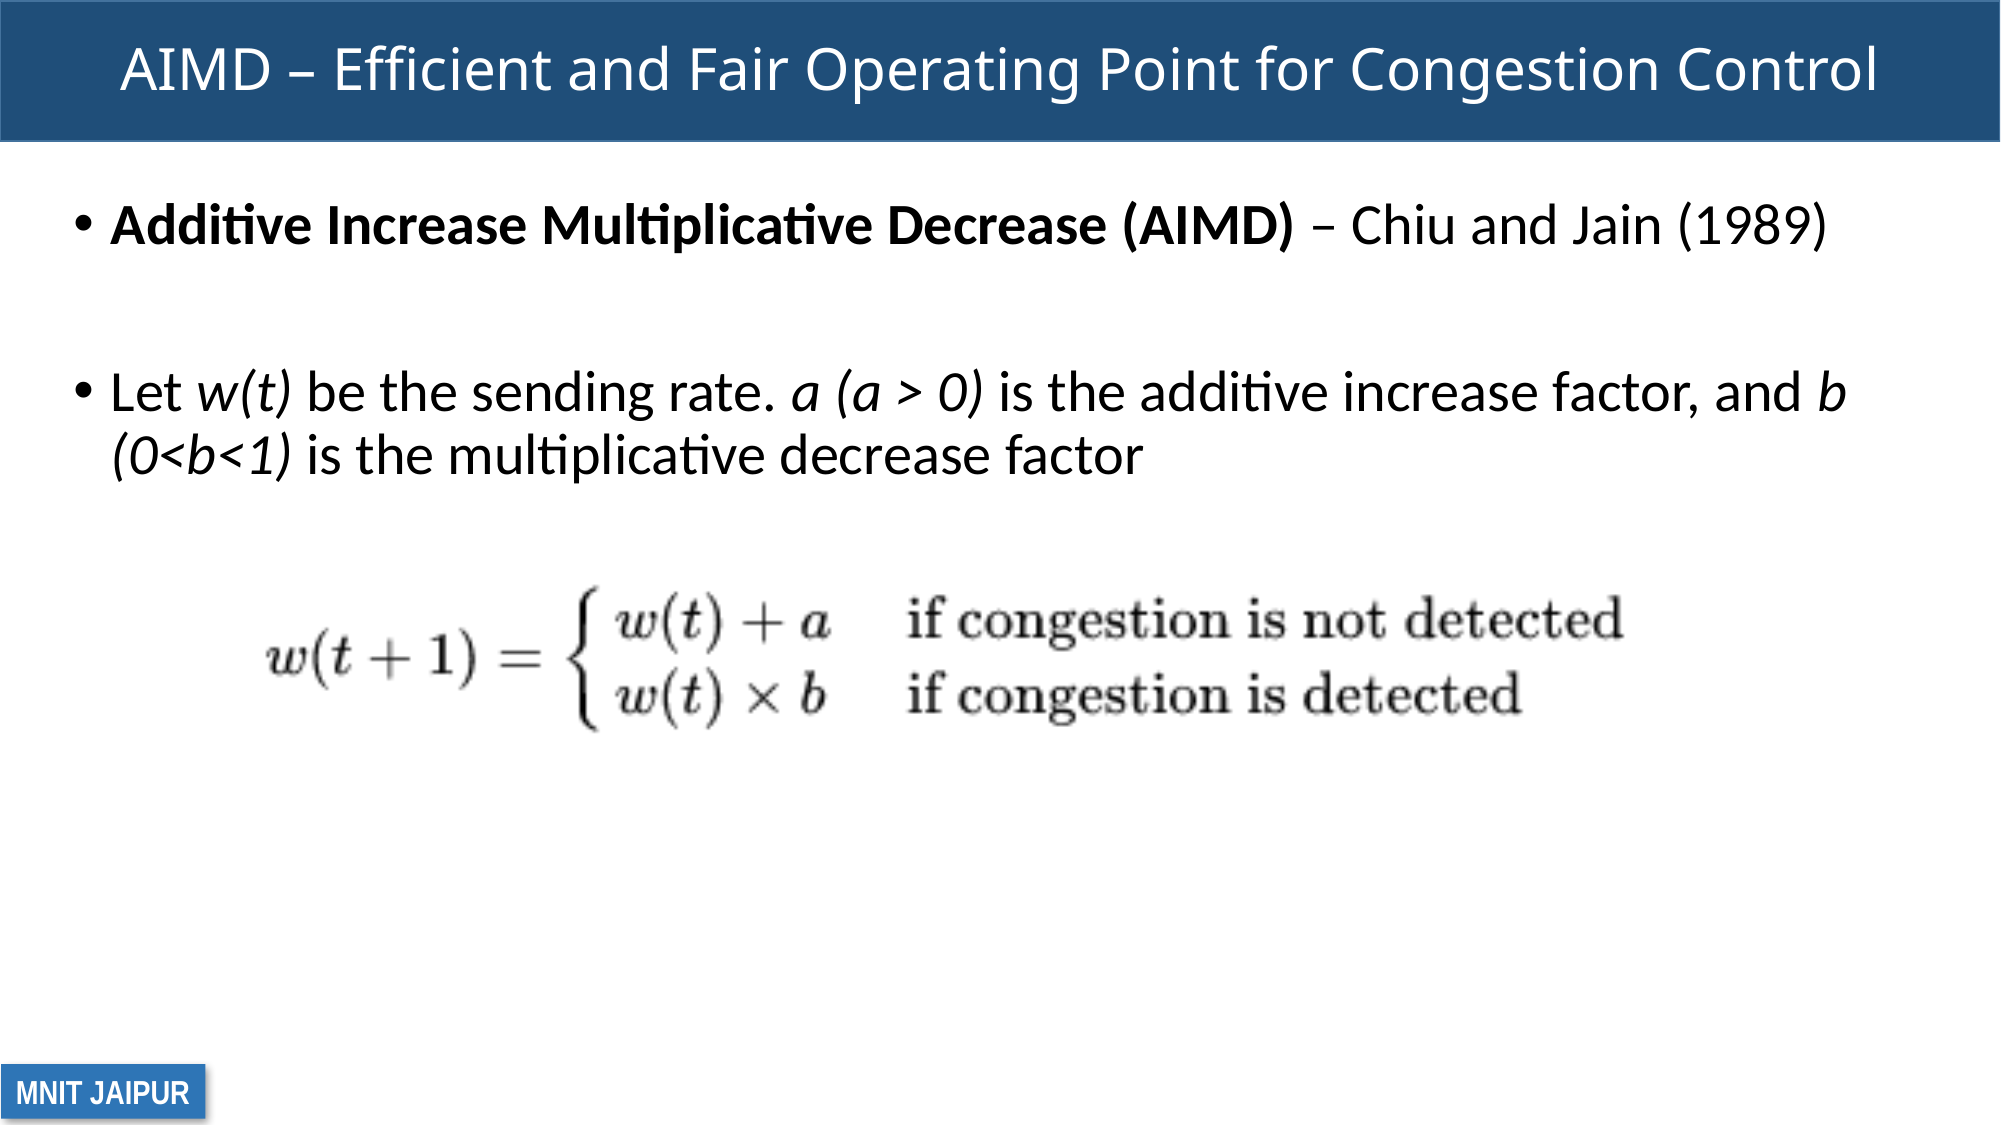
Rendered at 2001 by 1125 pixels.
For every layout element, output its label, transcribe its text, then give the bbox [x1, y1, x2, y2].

list Additive Increase Multiplicative Decrease (AIMD) – Chiu and Jain (1989) Let w(t) be the sending rate. a (a > 0) is the additive increase factor, and b (0<b<1) is the multiplicative decrease factor [58, 186, 1954, 1065]
picture [261, 580, 1641, 740]
title AIMD – Efficient and Fair Operating Point for Congestion Control [0, 1, 2000, 141]
